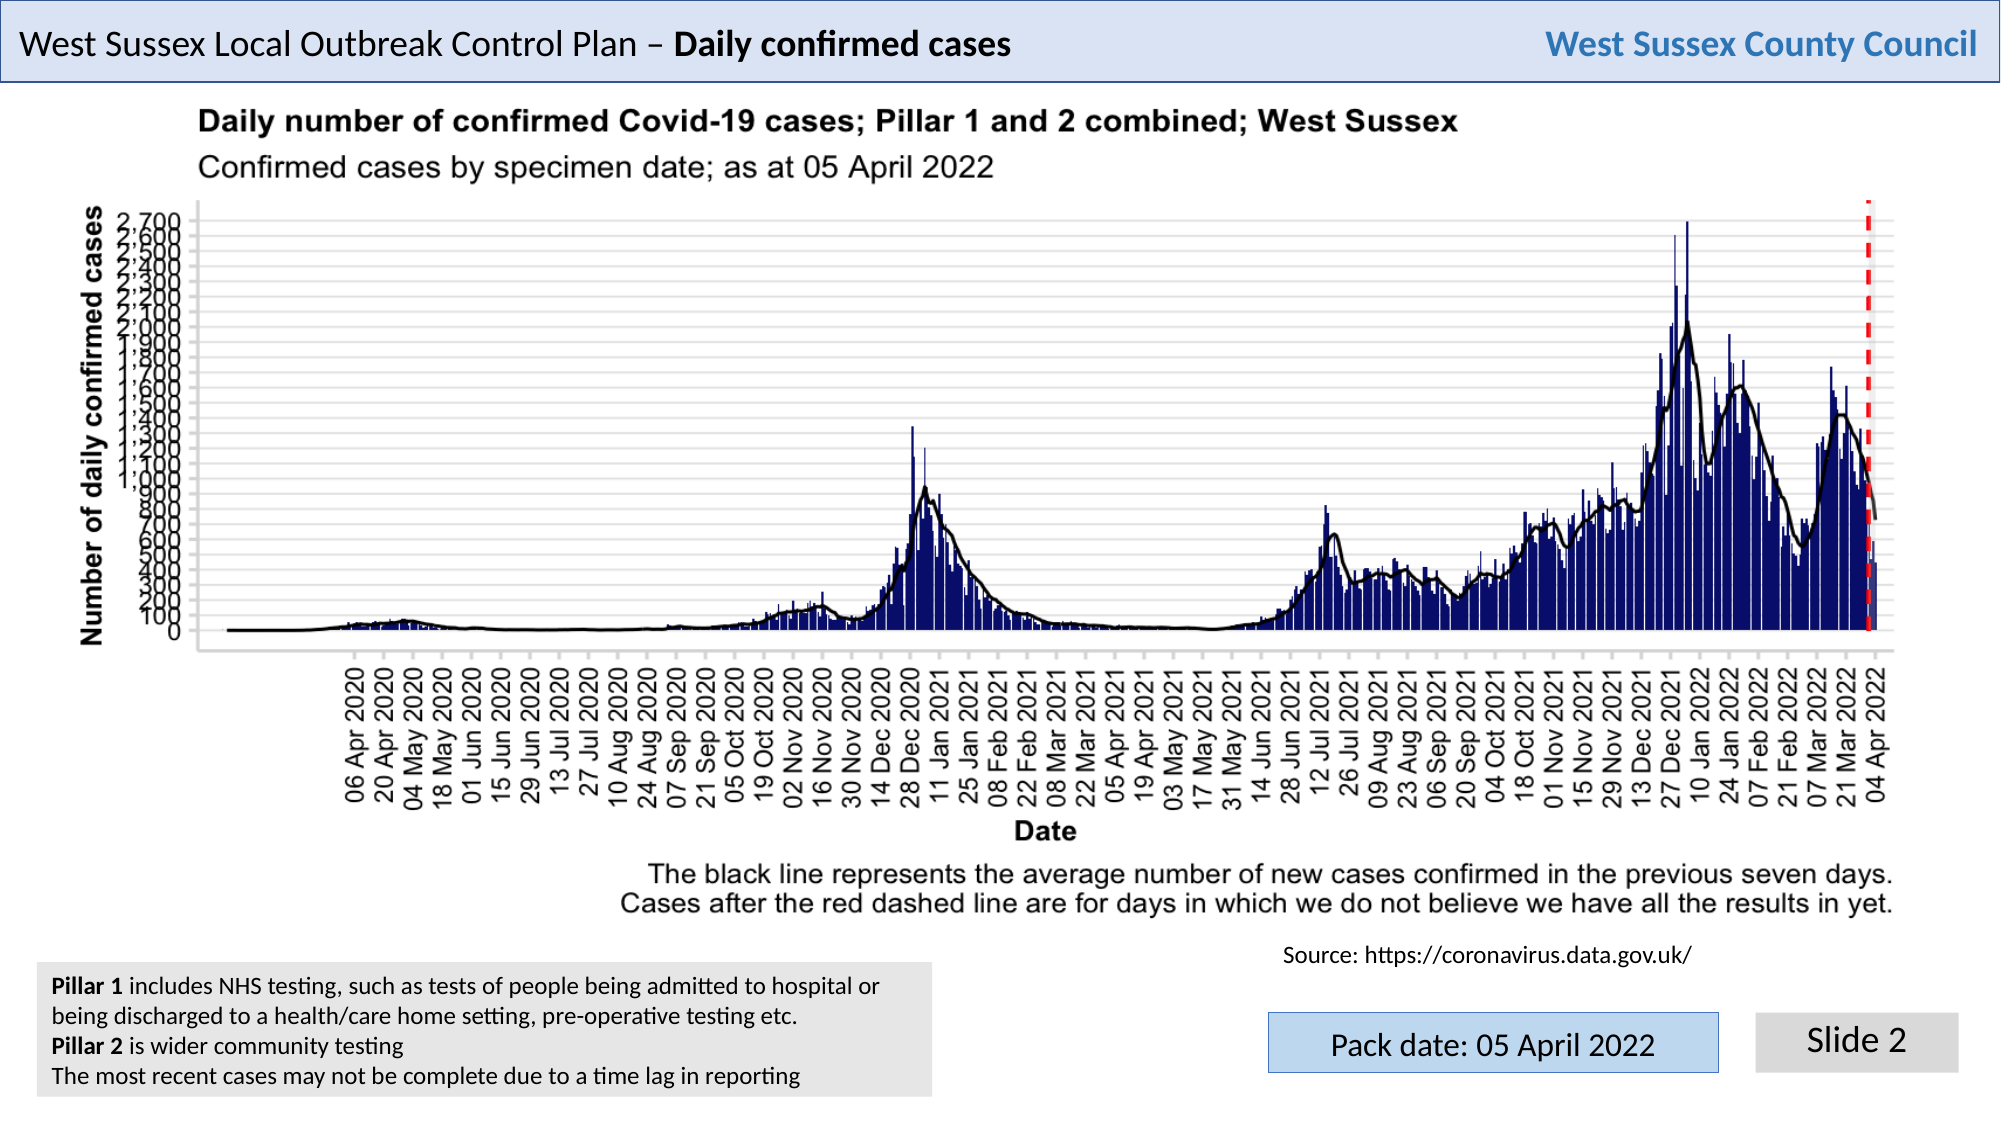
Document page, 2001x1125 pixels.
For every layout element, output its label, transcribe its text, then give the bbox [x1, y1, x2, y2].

list Source: https://coronavirus.data.gov.uk/ [1268, 935, 1912, 995]
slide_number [1268, 1012, 1719, 1073]
list Slide 2 [1755, 1012, 1959, 1073]
picture [63, 91, 1912, 935]
